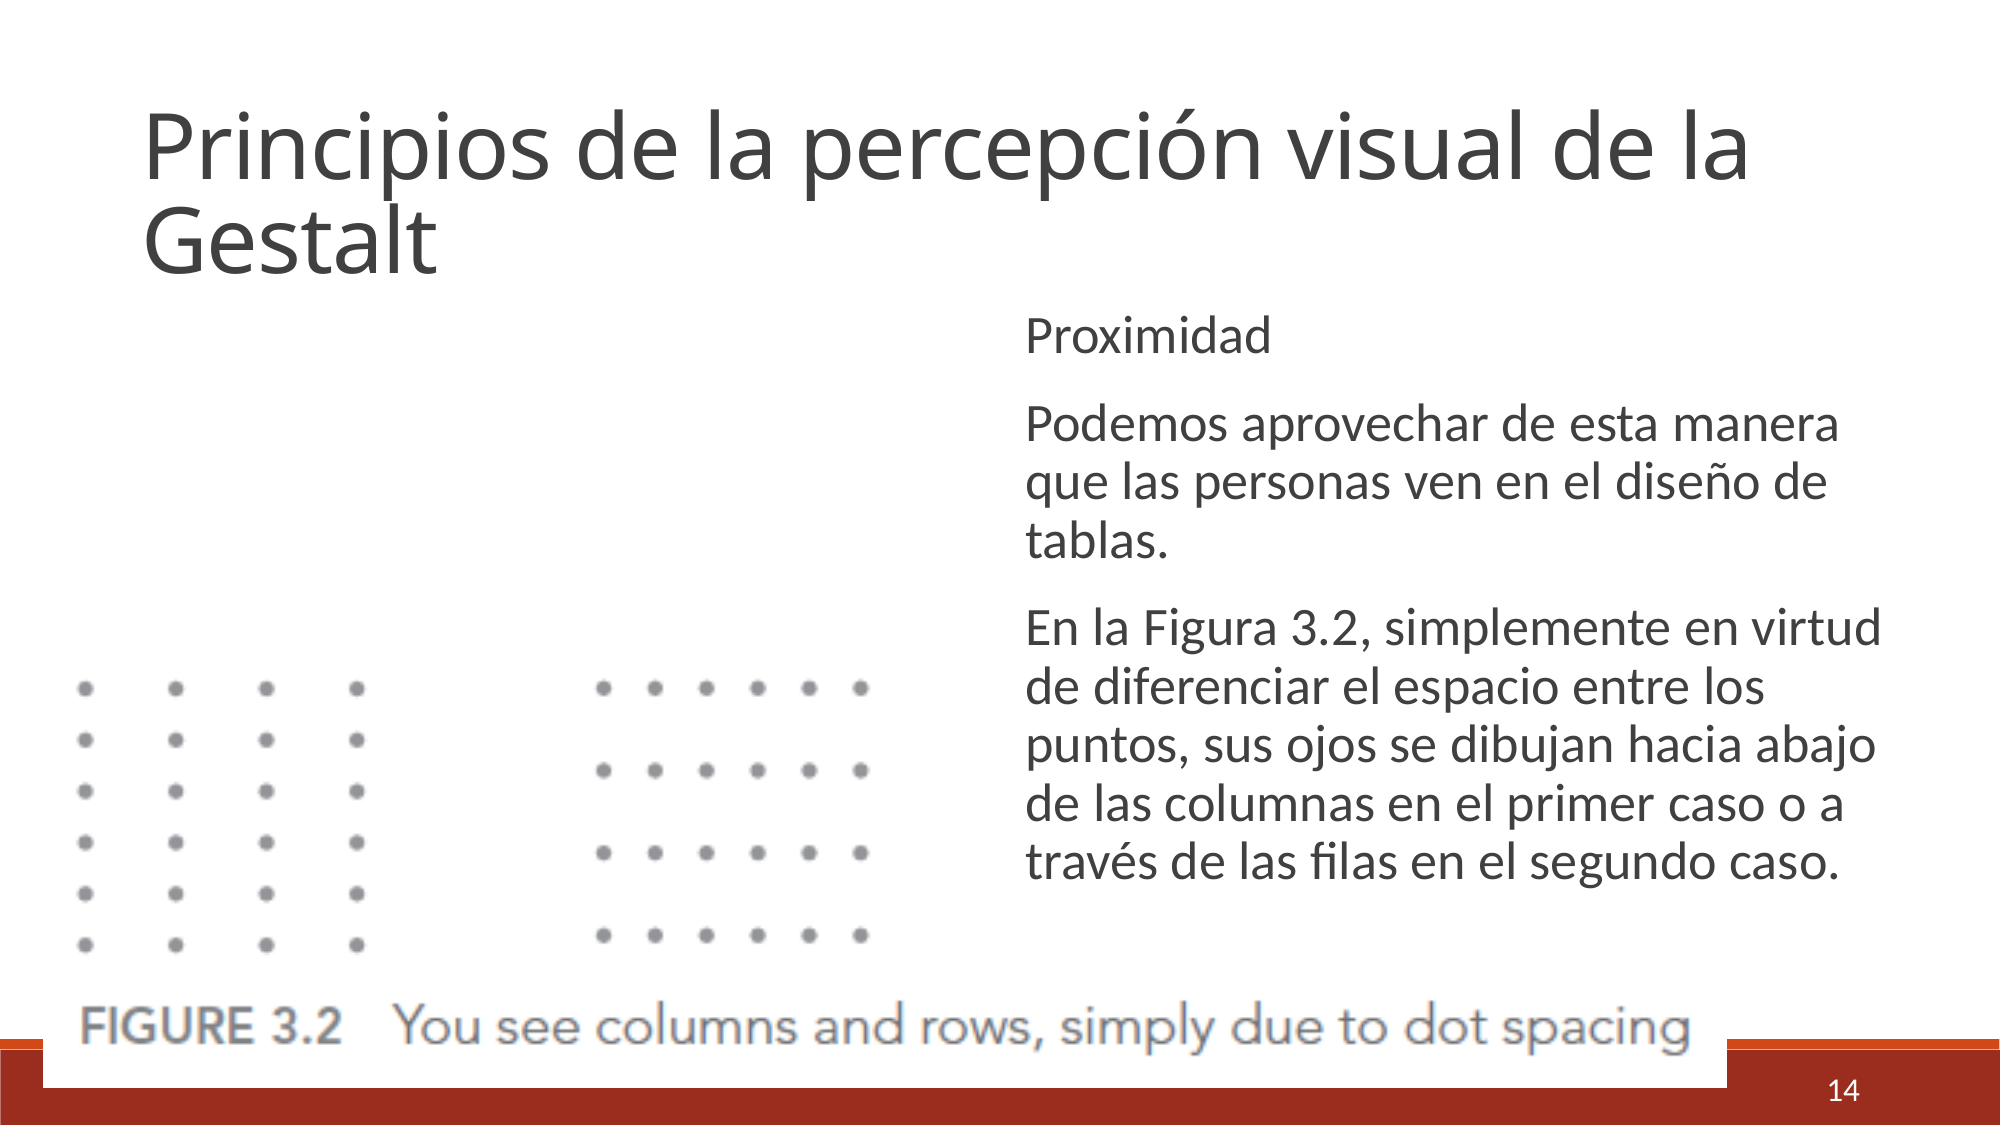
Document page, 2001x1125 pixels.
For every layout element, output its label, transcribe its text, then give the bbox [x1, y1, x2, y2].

text_box Principios de la percepción visual de la Gestalt [126, 97, 1821, 333]
slide_number 14 [126, 1062, 1875, 1115]
picture [42, 647, 1727, 1089]
text_box Proximidad Podemos aprovechar de esta manera que las personas ven en el diseño de tablas. En la Figura 3.2, simplemente en virtud de diferenciar el espacio entre los puntos, sus ojos se dibujan hacia abajo de las columnas en el primer caso o a través de las filas en el segundo caso. [1010, 299, 1909, 1062]
